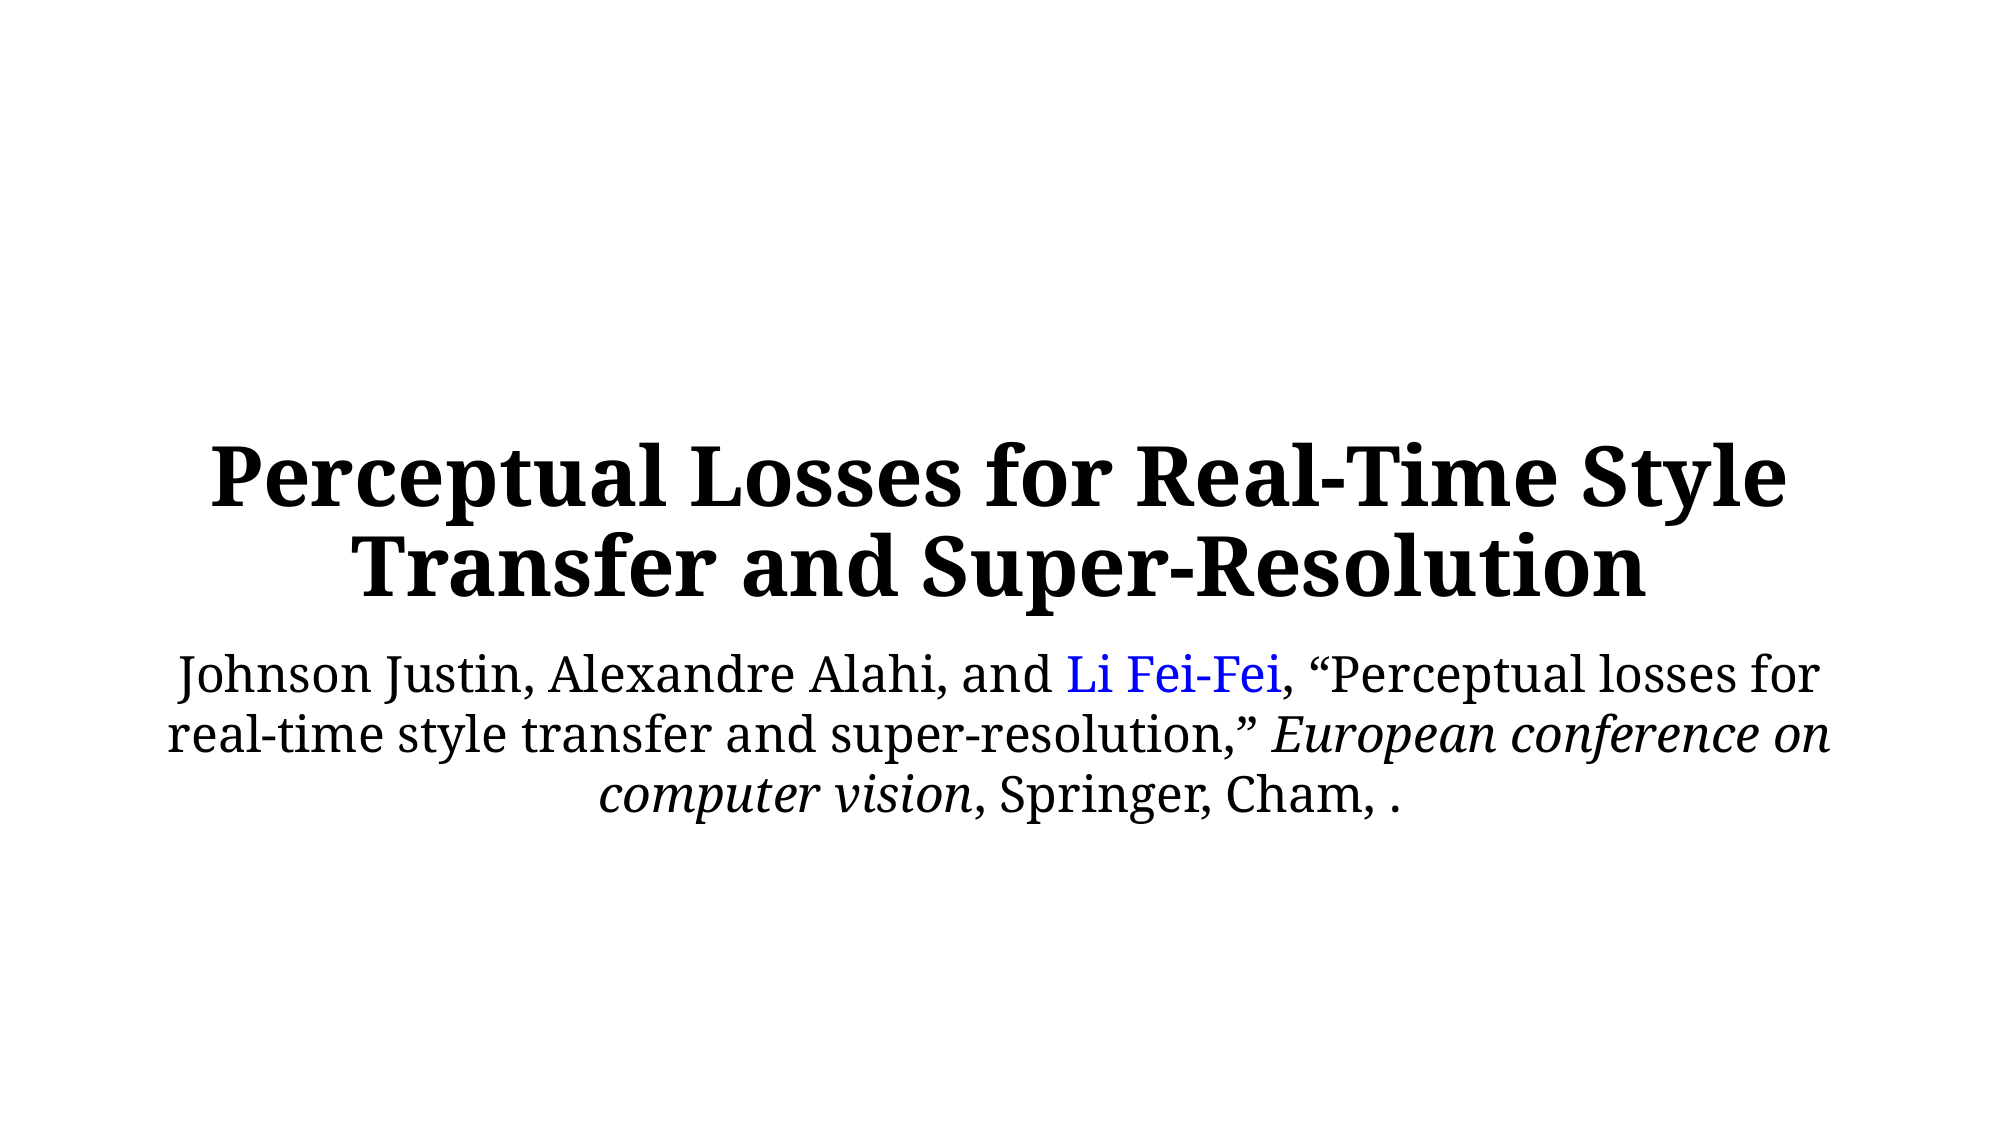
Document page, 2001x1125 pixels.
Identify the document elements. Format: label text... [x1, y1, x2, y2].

title Perceptual Losses for Real-Time Style Transfer and Super-Resolution [126, 388, 1874, 661]
